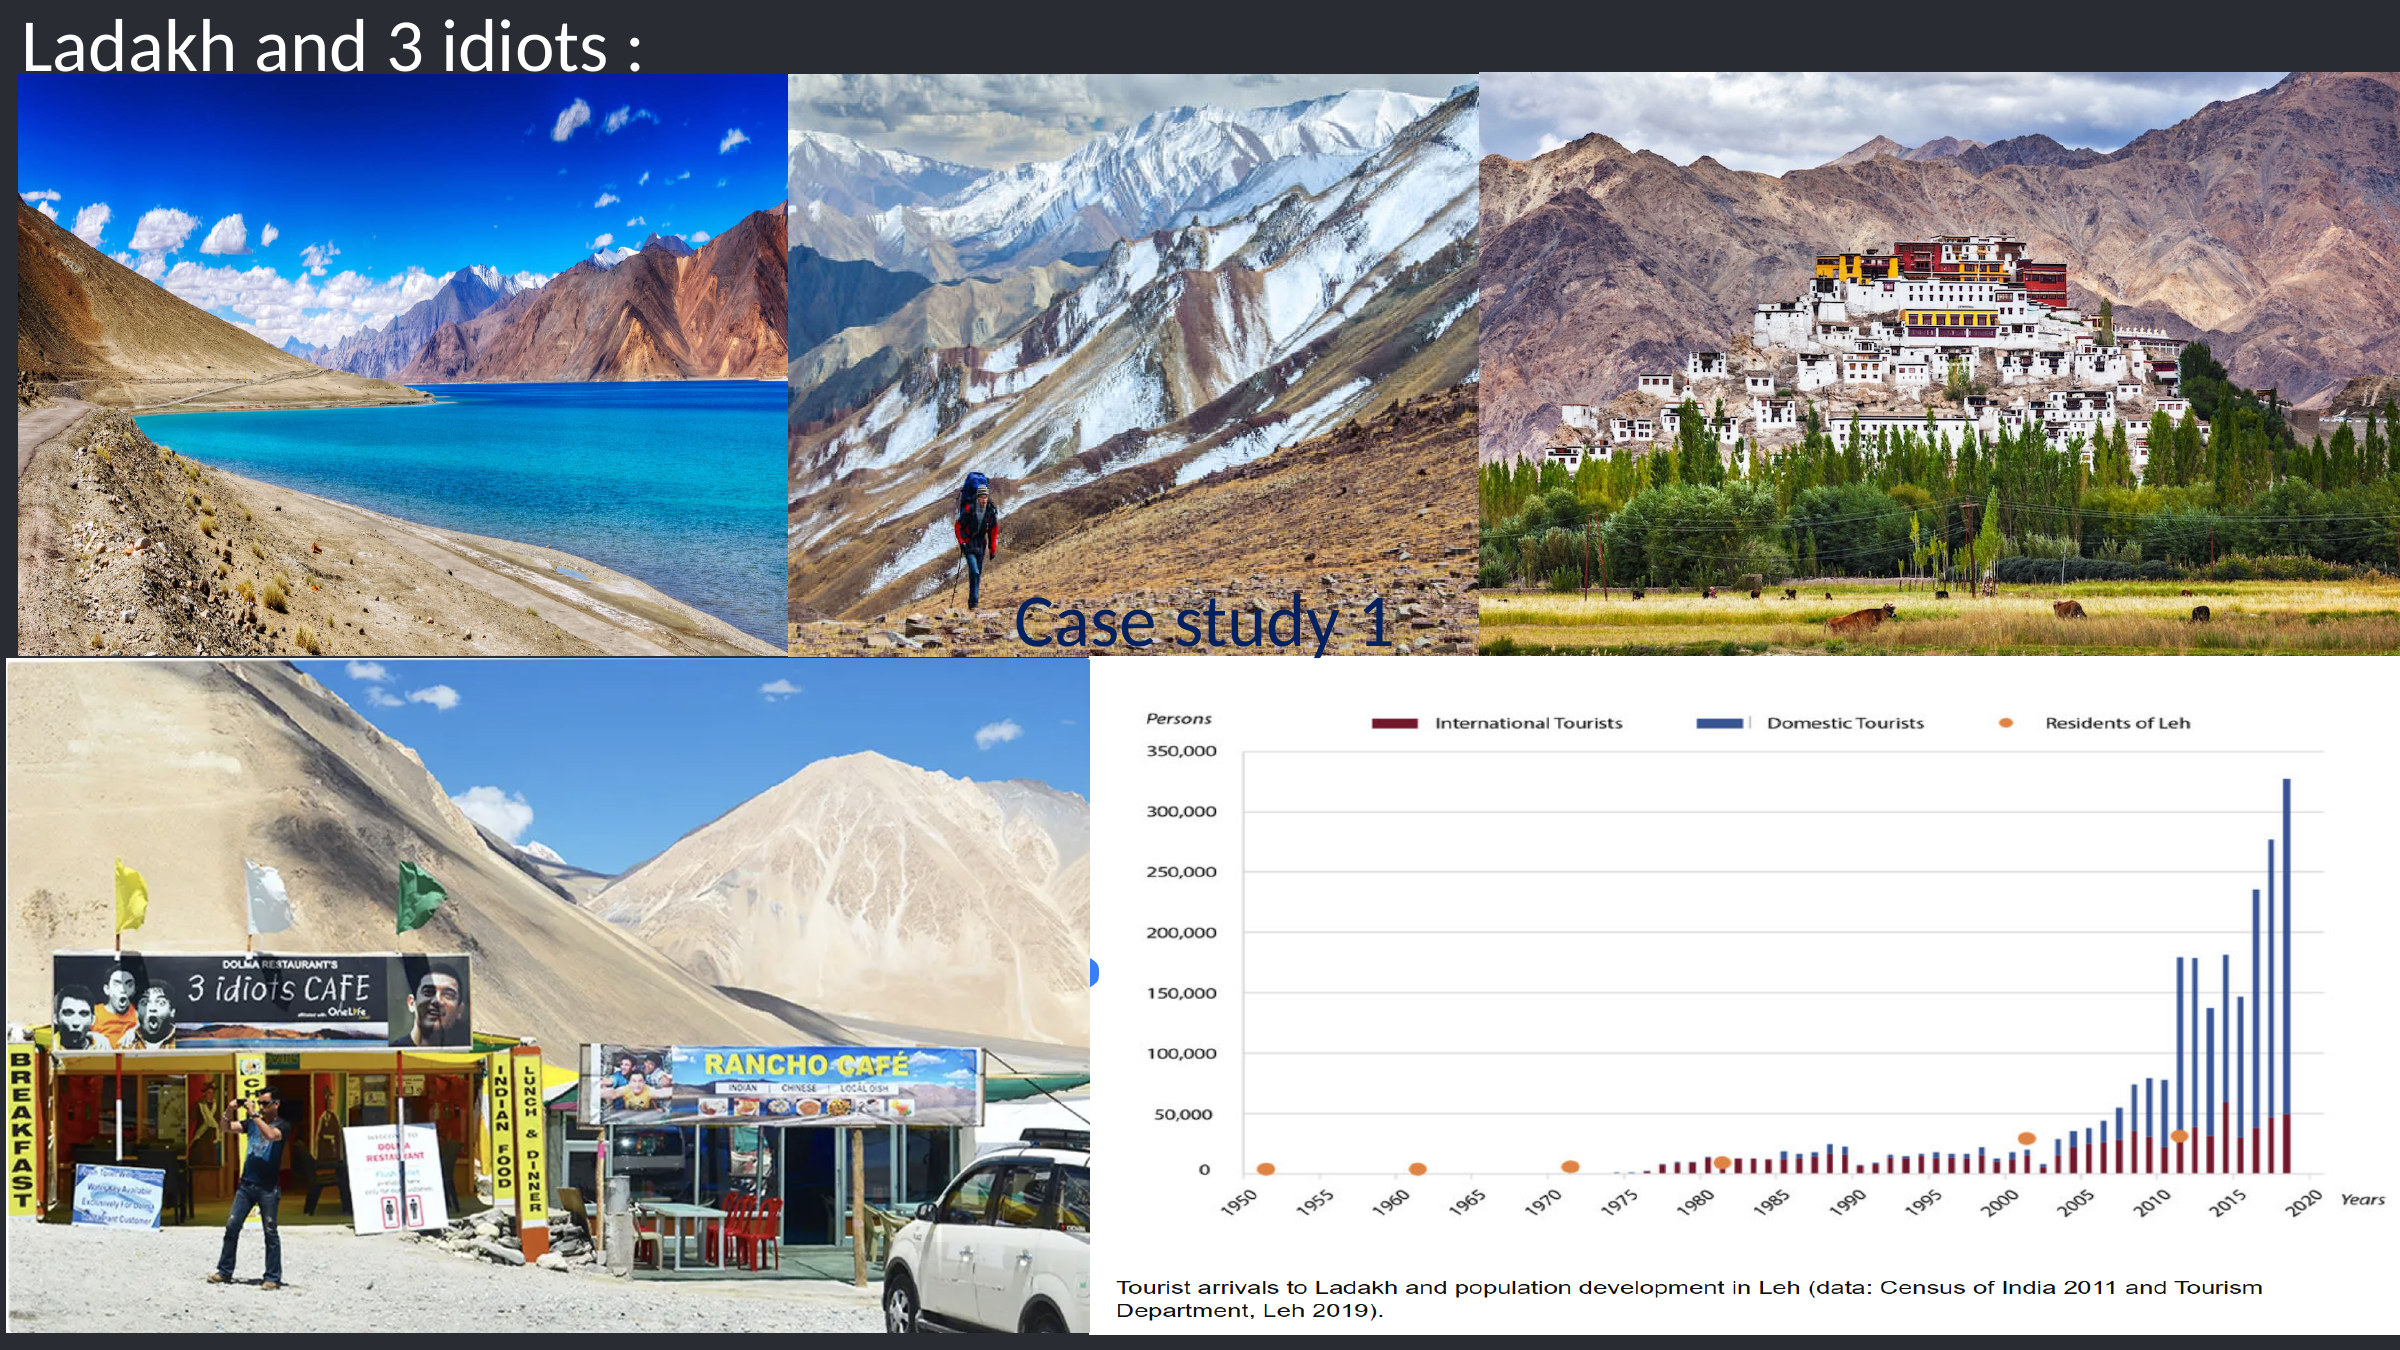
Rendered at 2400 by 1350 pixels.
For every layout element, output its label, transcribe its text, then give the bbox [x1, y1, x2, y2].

picture [6, 72, 2400, 1339]
text_box Ladakh and 3 idiots : [6, 0, 670, 184]
